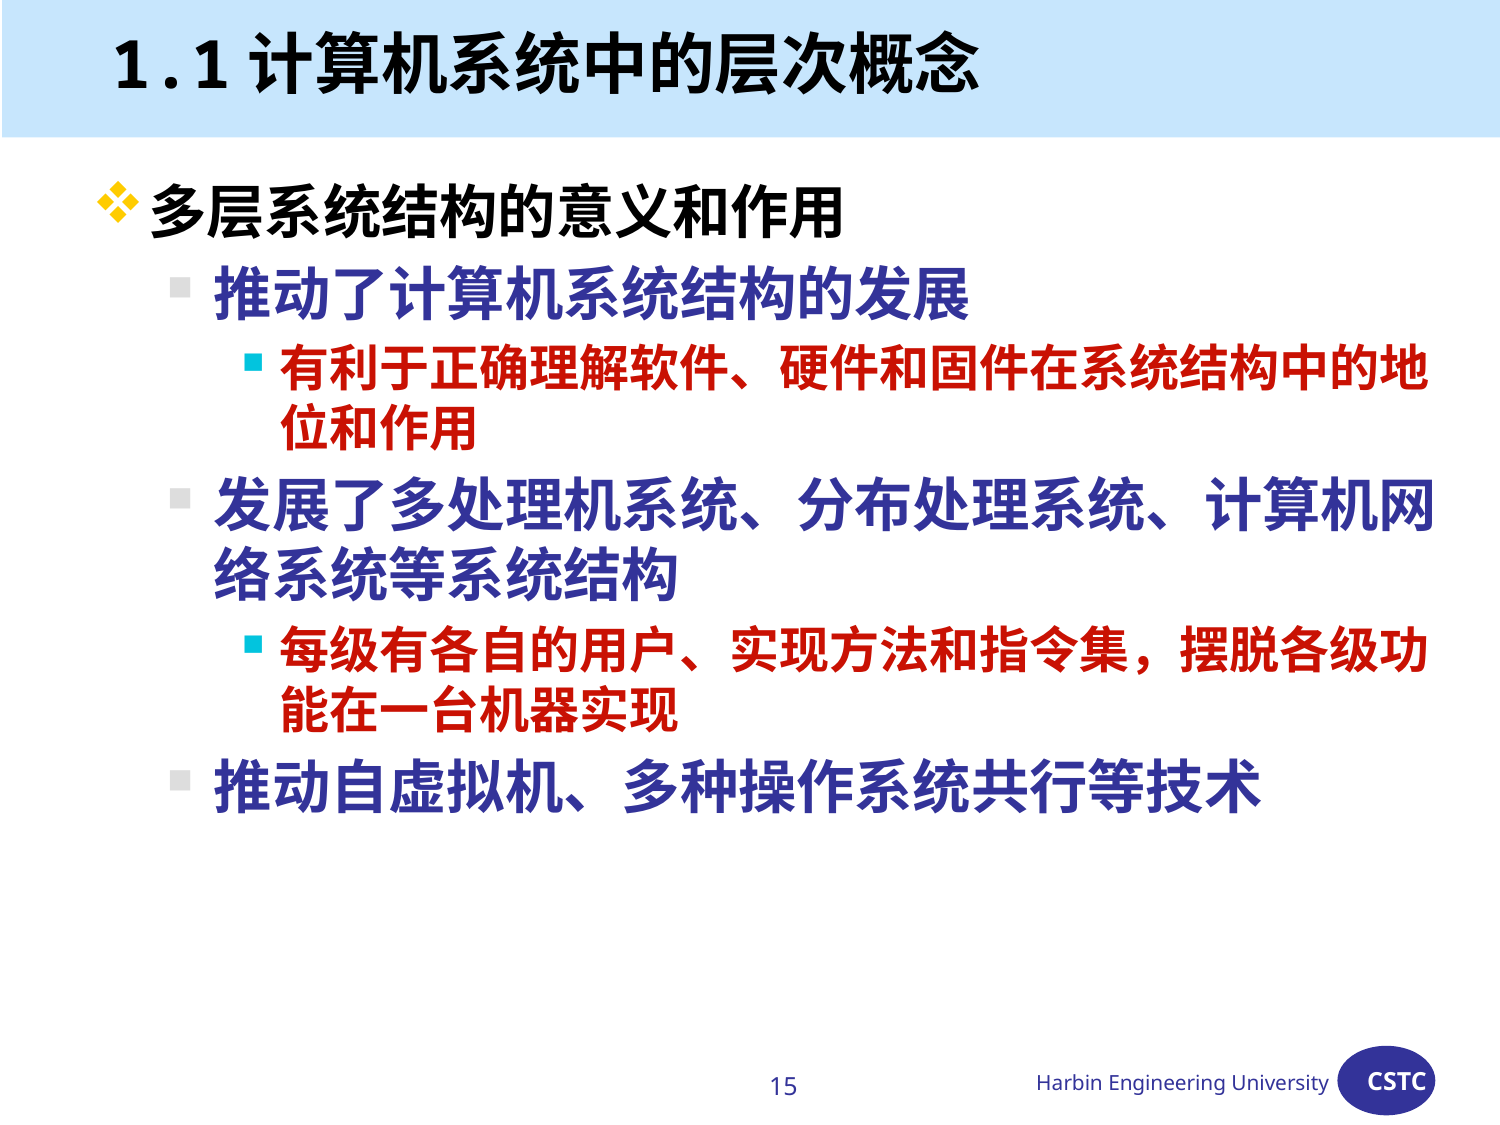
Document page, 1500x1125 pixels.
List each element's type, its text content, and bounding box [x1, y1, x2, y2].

slide_number 15 [608, 1062, 959, 1113]
footer Harbin Engineering University [959, 1062, 1344, 1113]
list 多层系统结构的意义和作用 推动了计算机系统结构的发展 有利于正确理解软件、硬件和固件在系统结构中的地位和作用 发展了多处理机系统、分布处理系统、计算机网络系统等系统结构 每级有各自的用户、实现方法和指令集，摆脱各级功能在一台机器实现 推动自虚拟机、多种操作系统共行等技术 [76, 167, 1461, 1055]
title 1.1计算机系统中的层次概念 [96, 11, 1385, 112]
